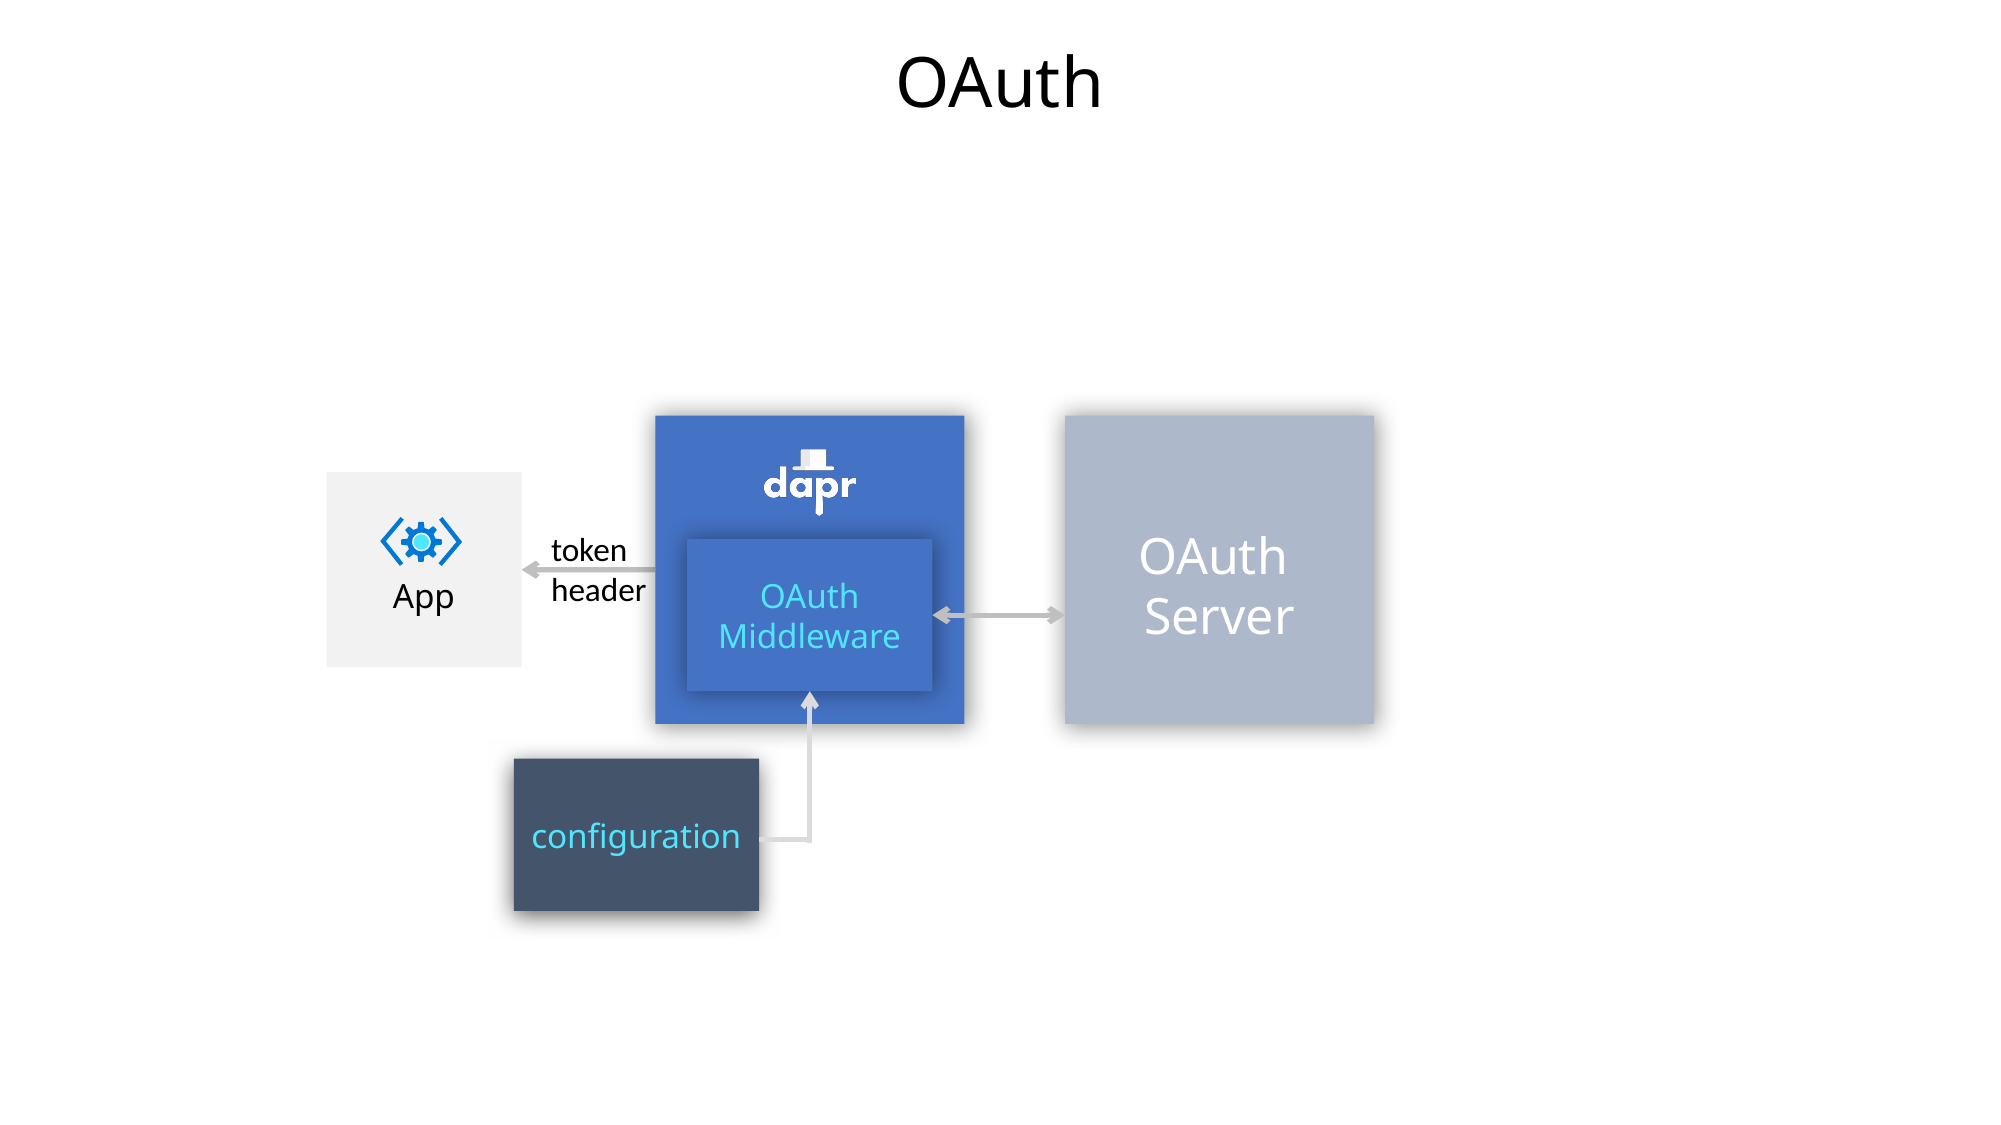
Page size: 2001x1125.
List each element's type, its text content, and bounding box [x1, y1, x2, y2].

text_box token header [550, 570, 647, 609]
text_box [326, 472, 522, 668]
text_box configuration [513, 758, 760, 911]
text_box OAuth Server [1065, 415, 1375, 724]
text_box token header [550, 528, 647, 569]
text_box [708, 741, 861, 793]
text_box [655, 415, 965, 724]
picture [749, 422, 871, 543]
title OAuth [96, 39, 1904, 131]
